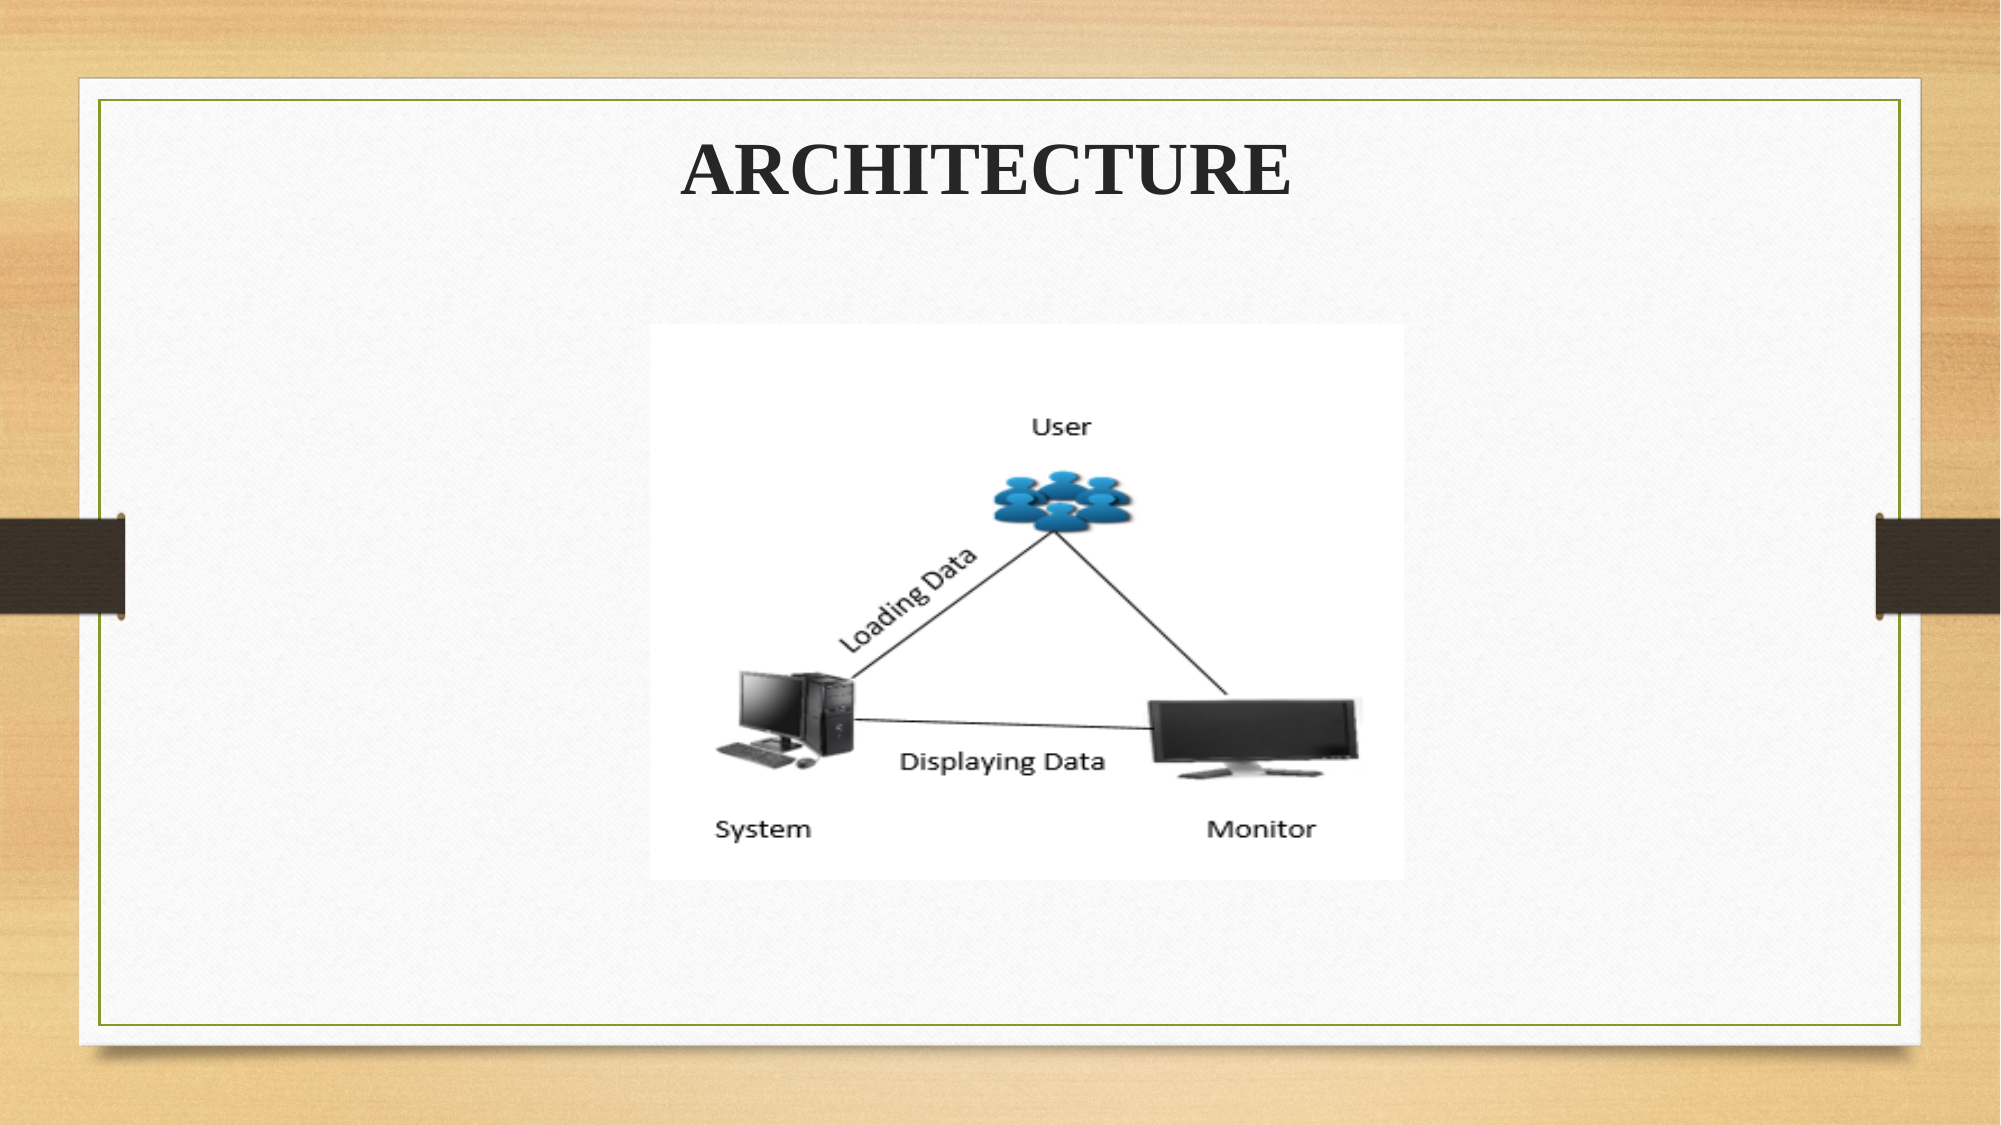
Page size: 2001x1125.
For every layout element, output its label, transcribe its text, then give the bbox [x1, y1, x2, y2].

picture [0, 0, 2001, 1125]
text_box ARCHITECTURE [282, 111, 1693, 225]
